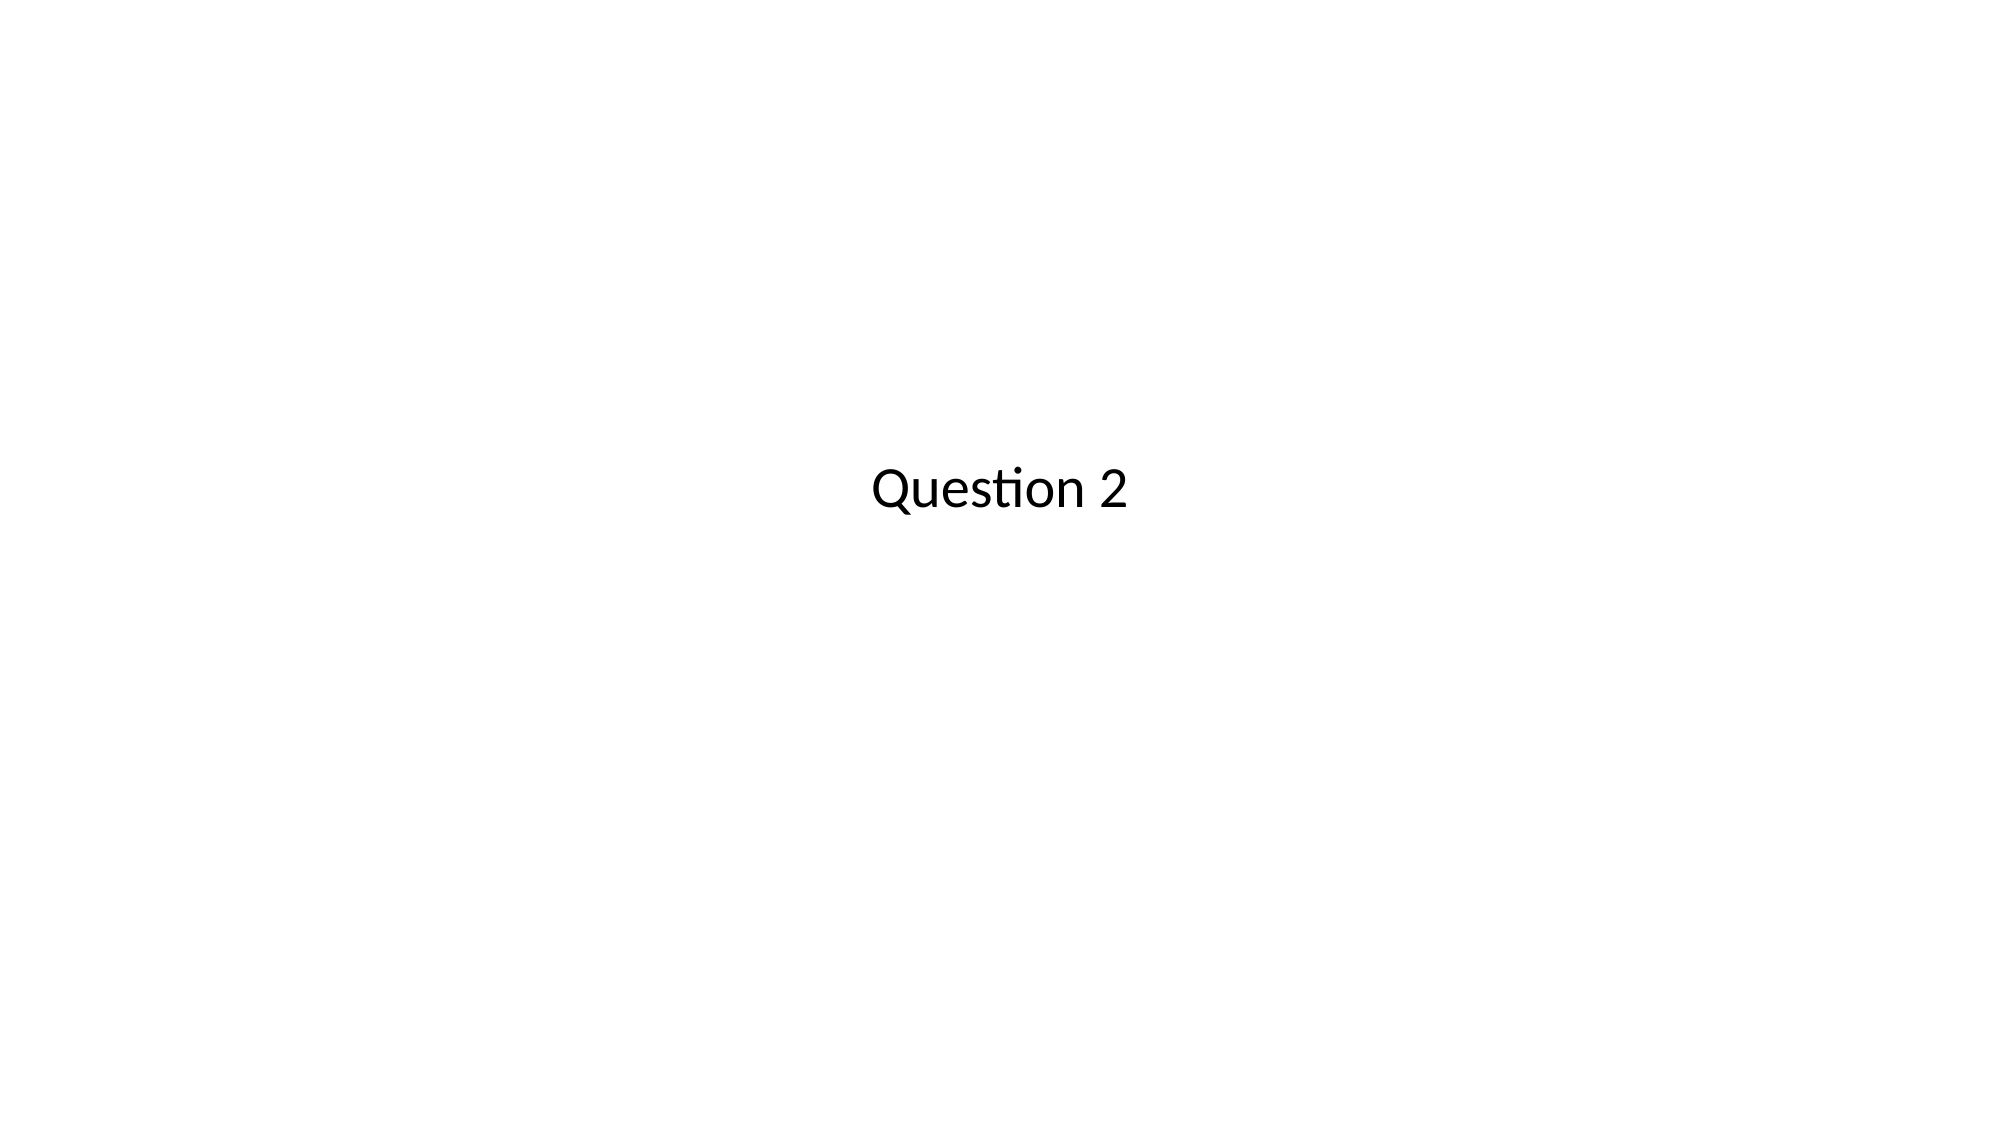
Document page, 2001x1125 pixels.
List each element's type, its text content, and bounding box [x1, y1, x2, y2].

text_box Question 2 [856, 441, 1144, 527]
